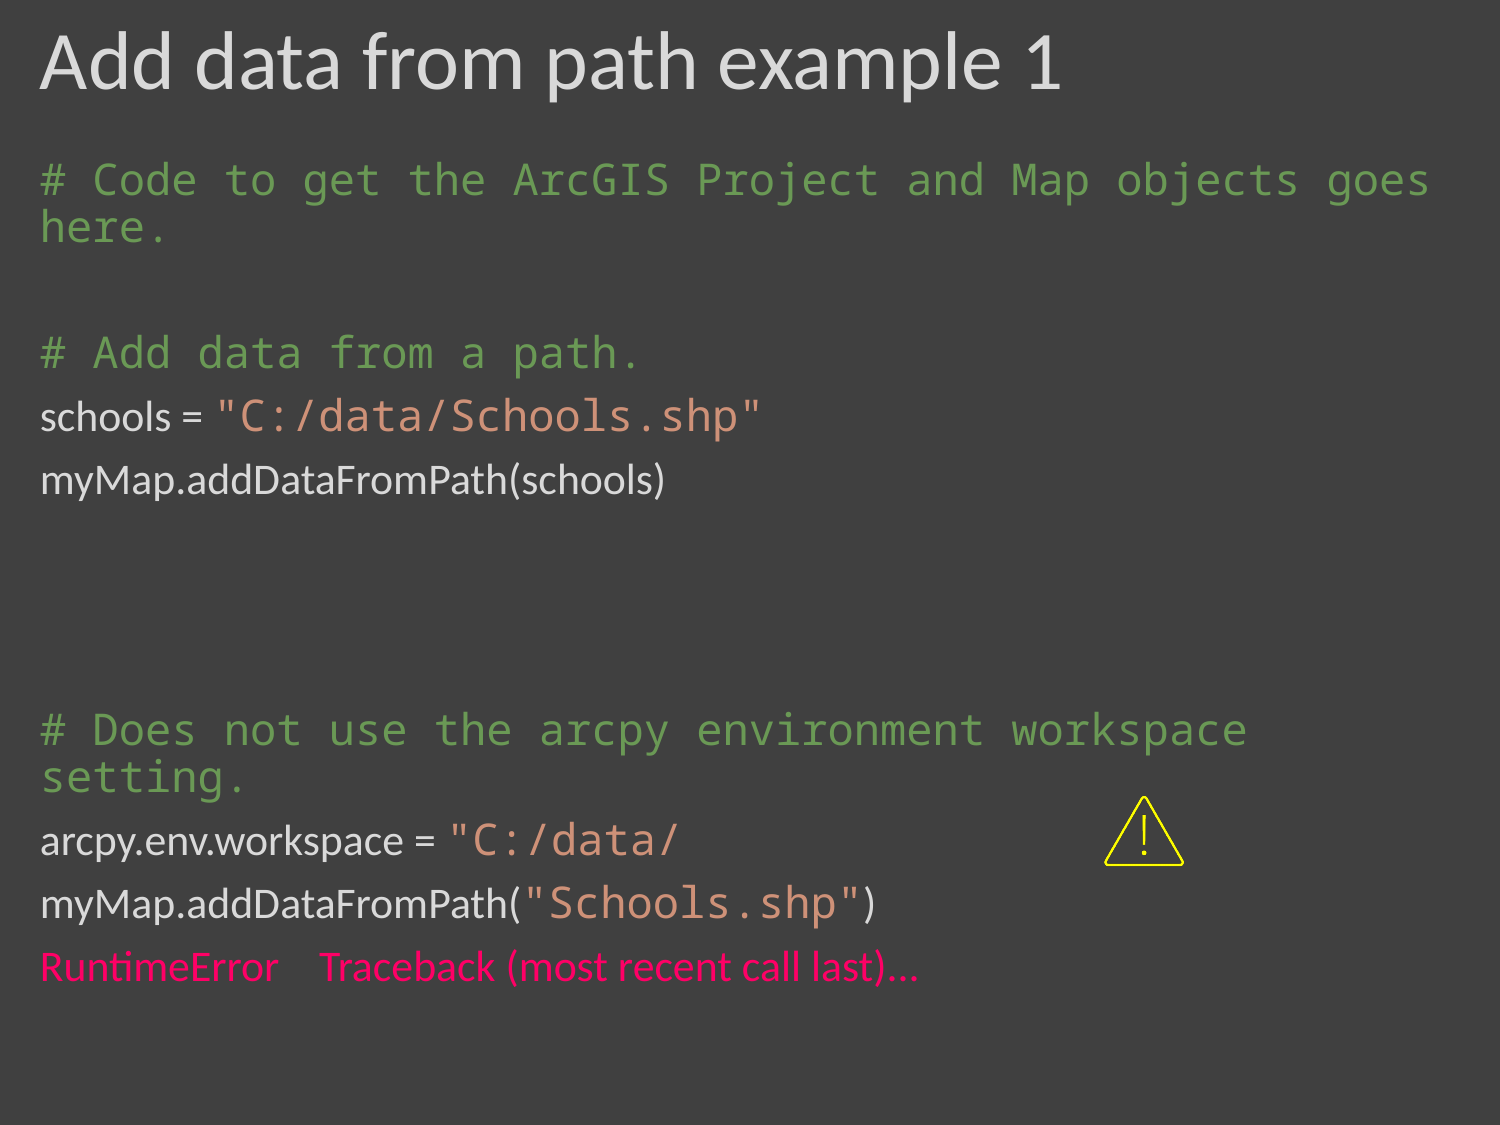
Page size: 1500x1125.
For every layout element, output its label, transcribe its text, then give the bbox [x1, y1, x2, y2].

list # Code to get the ArcGIS Project and Map objects goes here. # Add data from a path. schools = "C:/data/Schools.shp" myMap.addDataFromPath(schools) # Does not use the arcpy environment workspace setting. arcpy.env.workspace = "C:/data/ myMap.addDataFromPath("Schools.shp") RuntimeError Traceback (most recent call last)... [24, 149, 1488, 1038]
picture [1099, 787, 1188, 875]
title Add data from path example 1 [24, 24, 1338, 100]
